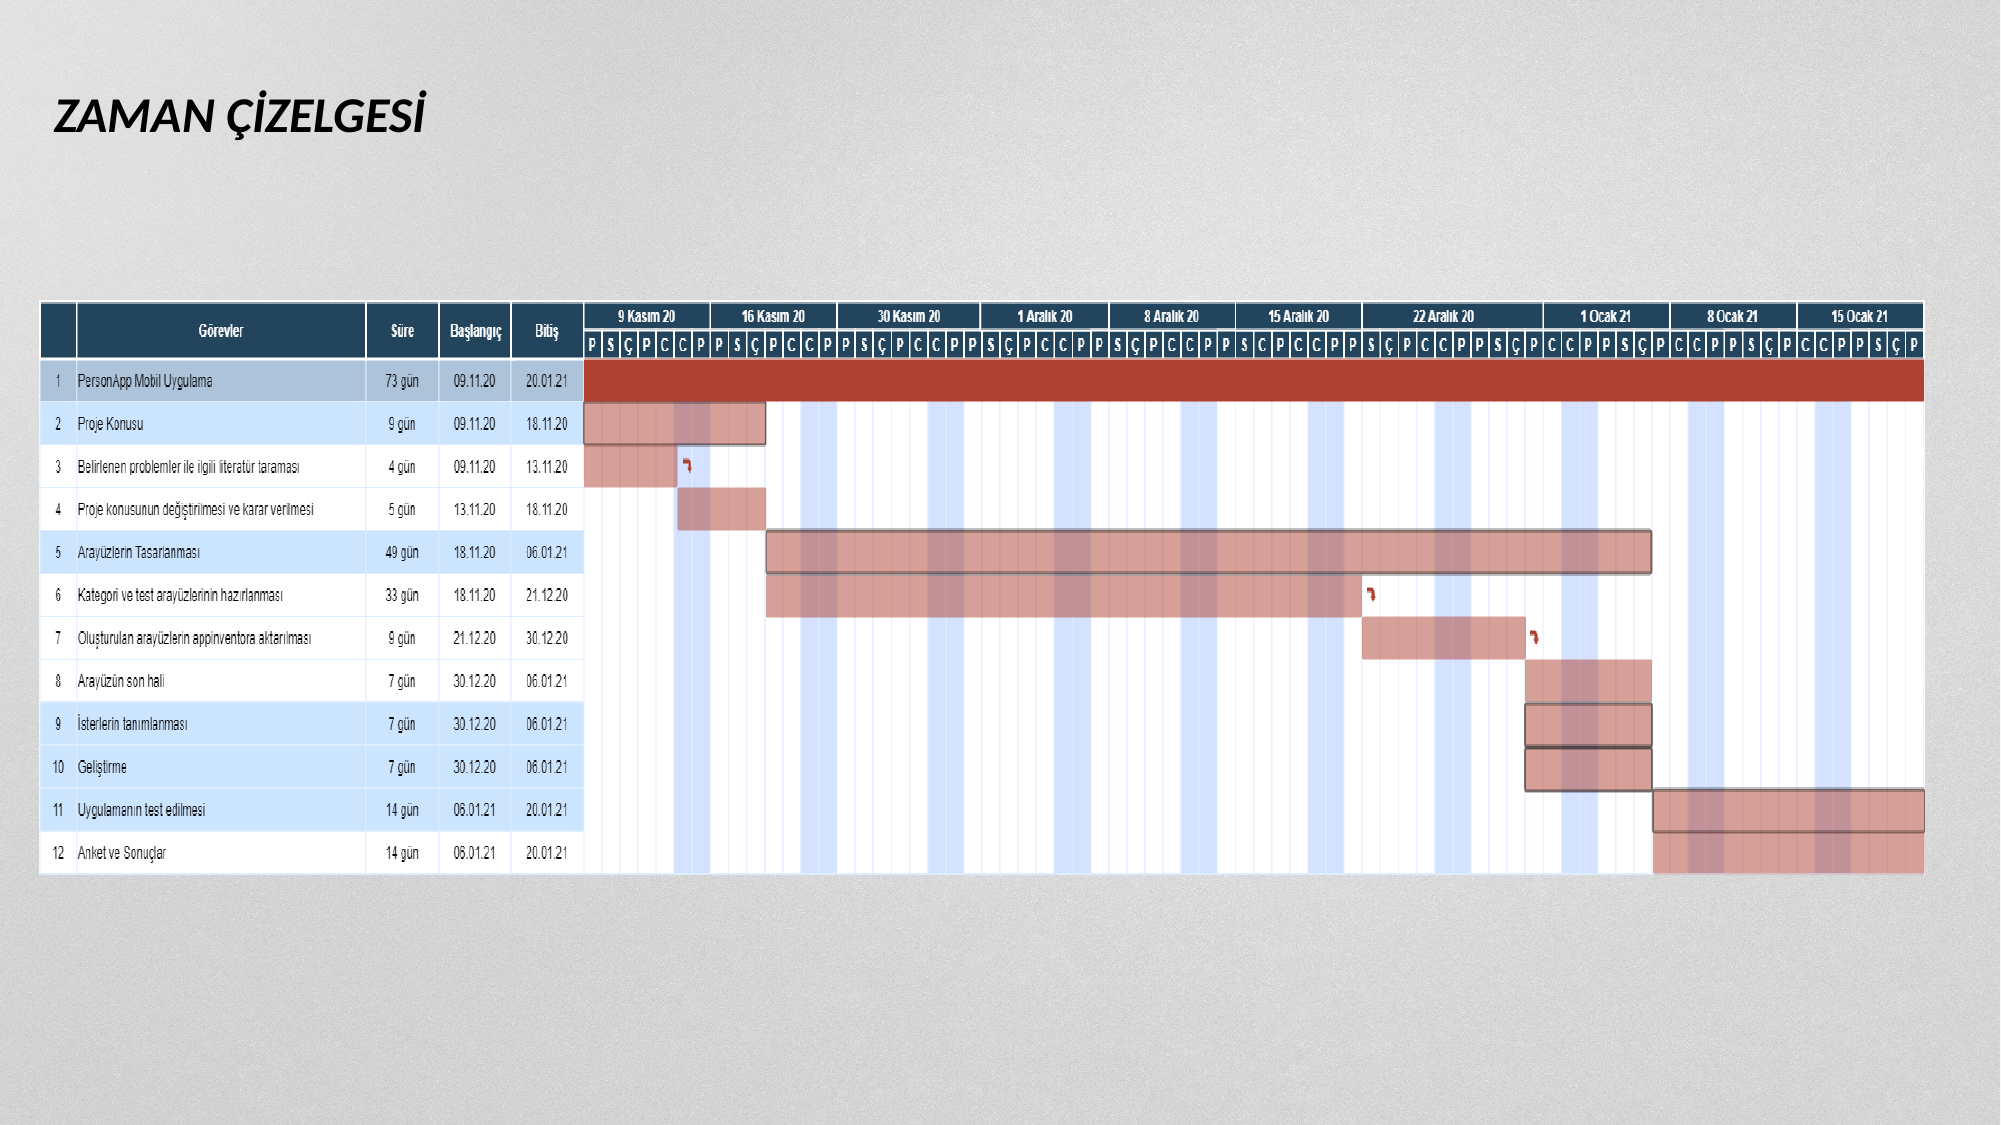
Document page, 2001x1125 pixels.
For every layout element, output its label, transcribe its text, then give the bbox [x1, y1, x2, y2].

picture [0, 0, 2001, 1125]
text_box ZAMAN ÇİZELGESİ [39, 74, 842, 150]
